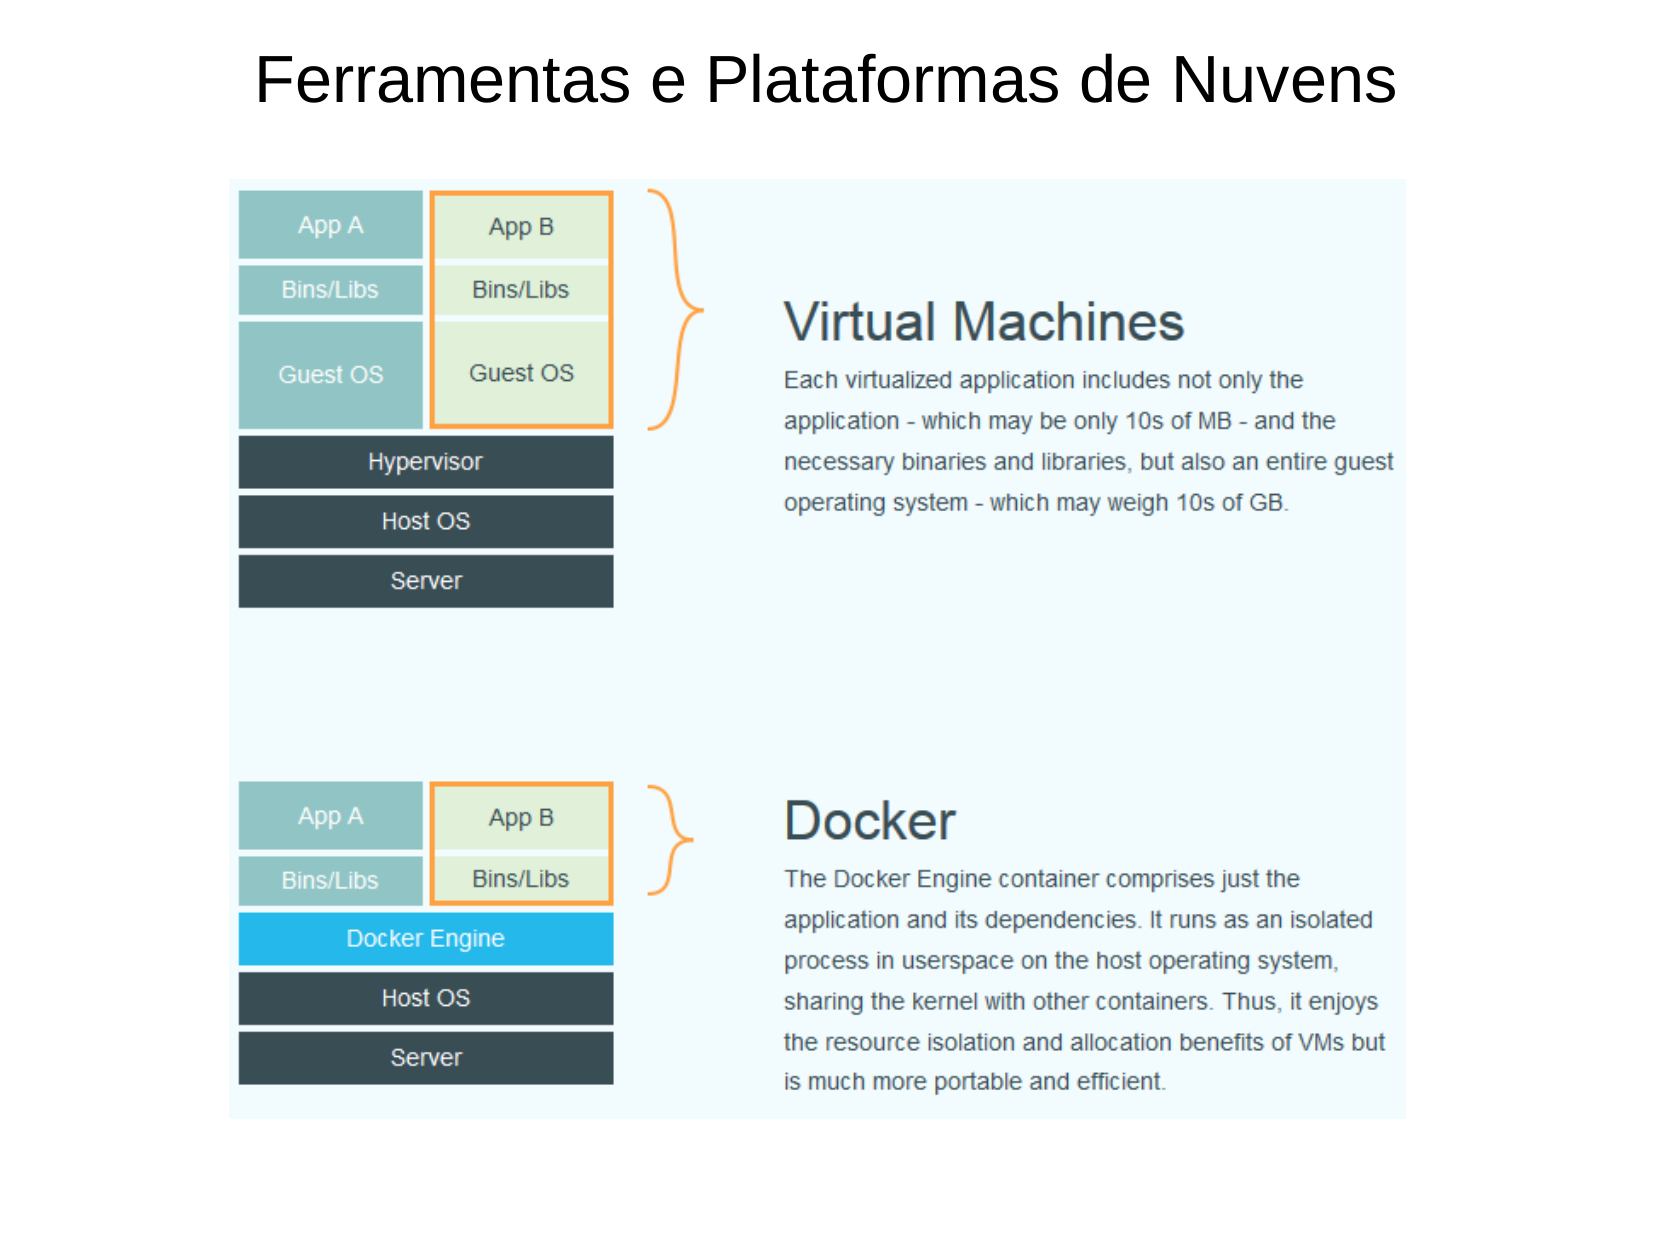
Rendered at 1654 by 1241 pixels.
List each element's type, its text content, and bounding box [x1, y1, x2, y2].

picture [229, 179, 1406, 1120]
text_box Ferramentas e Plataformas de Nuvens [82, 0, 1571, 180]
